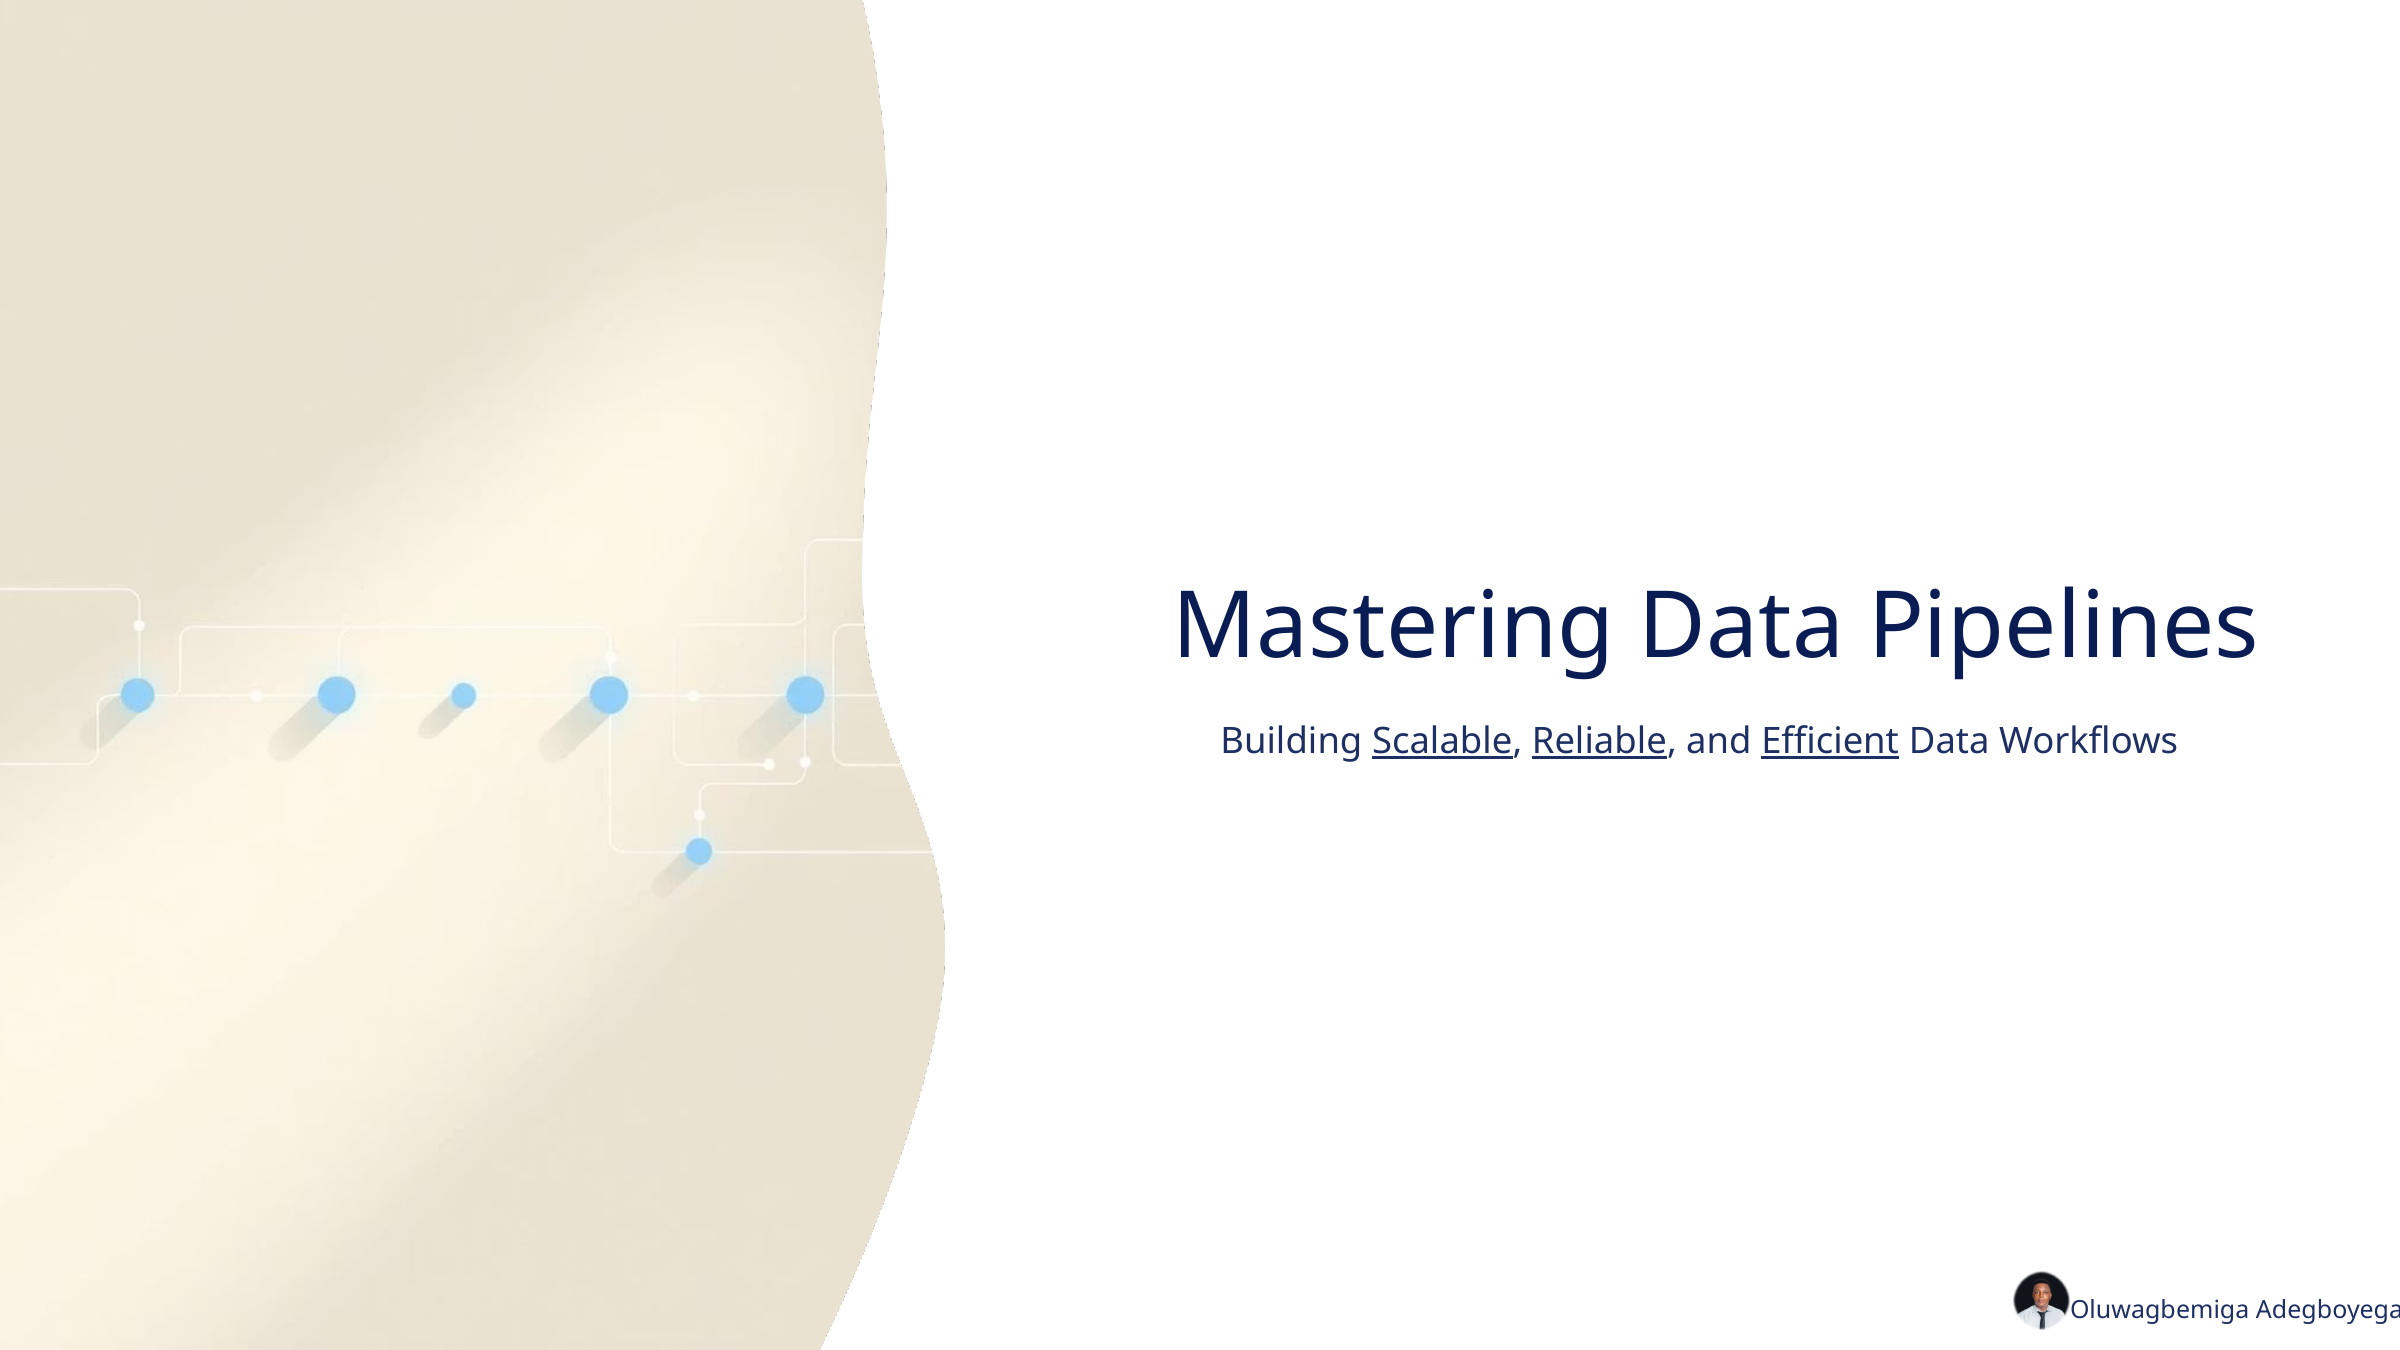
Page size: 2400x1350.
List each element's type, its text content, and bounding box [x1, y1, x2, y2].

text_box Oluwagbemiga Adegboyega [2070, 1263, 2372, 1324]
text_box [2015, 1273, 2069, 1328]
text_box Mastering Data Pipelines [1172, 560, 2150, 677]
picture [0, 0, 945, 1350]
text_box Building Scalable, Reliable, and Efficient Data Workflows [1220, 701, 2102, 761]
